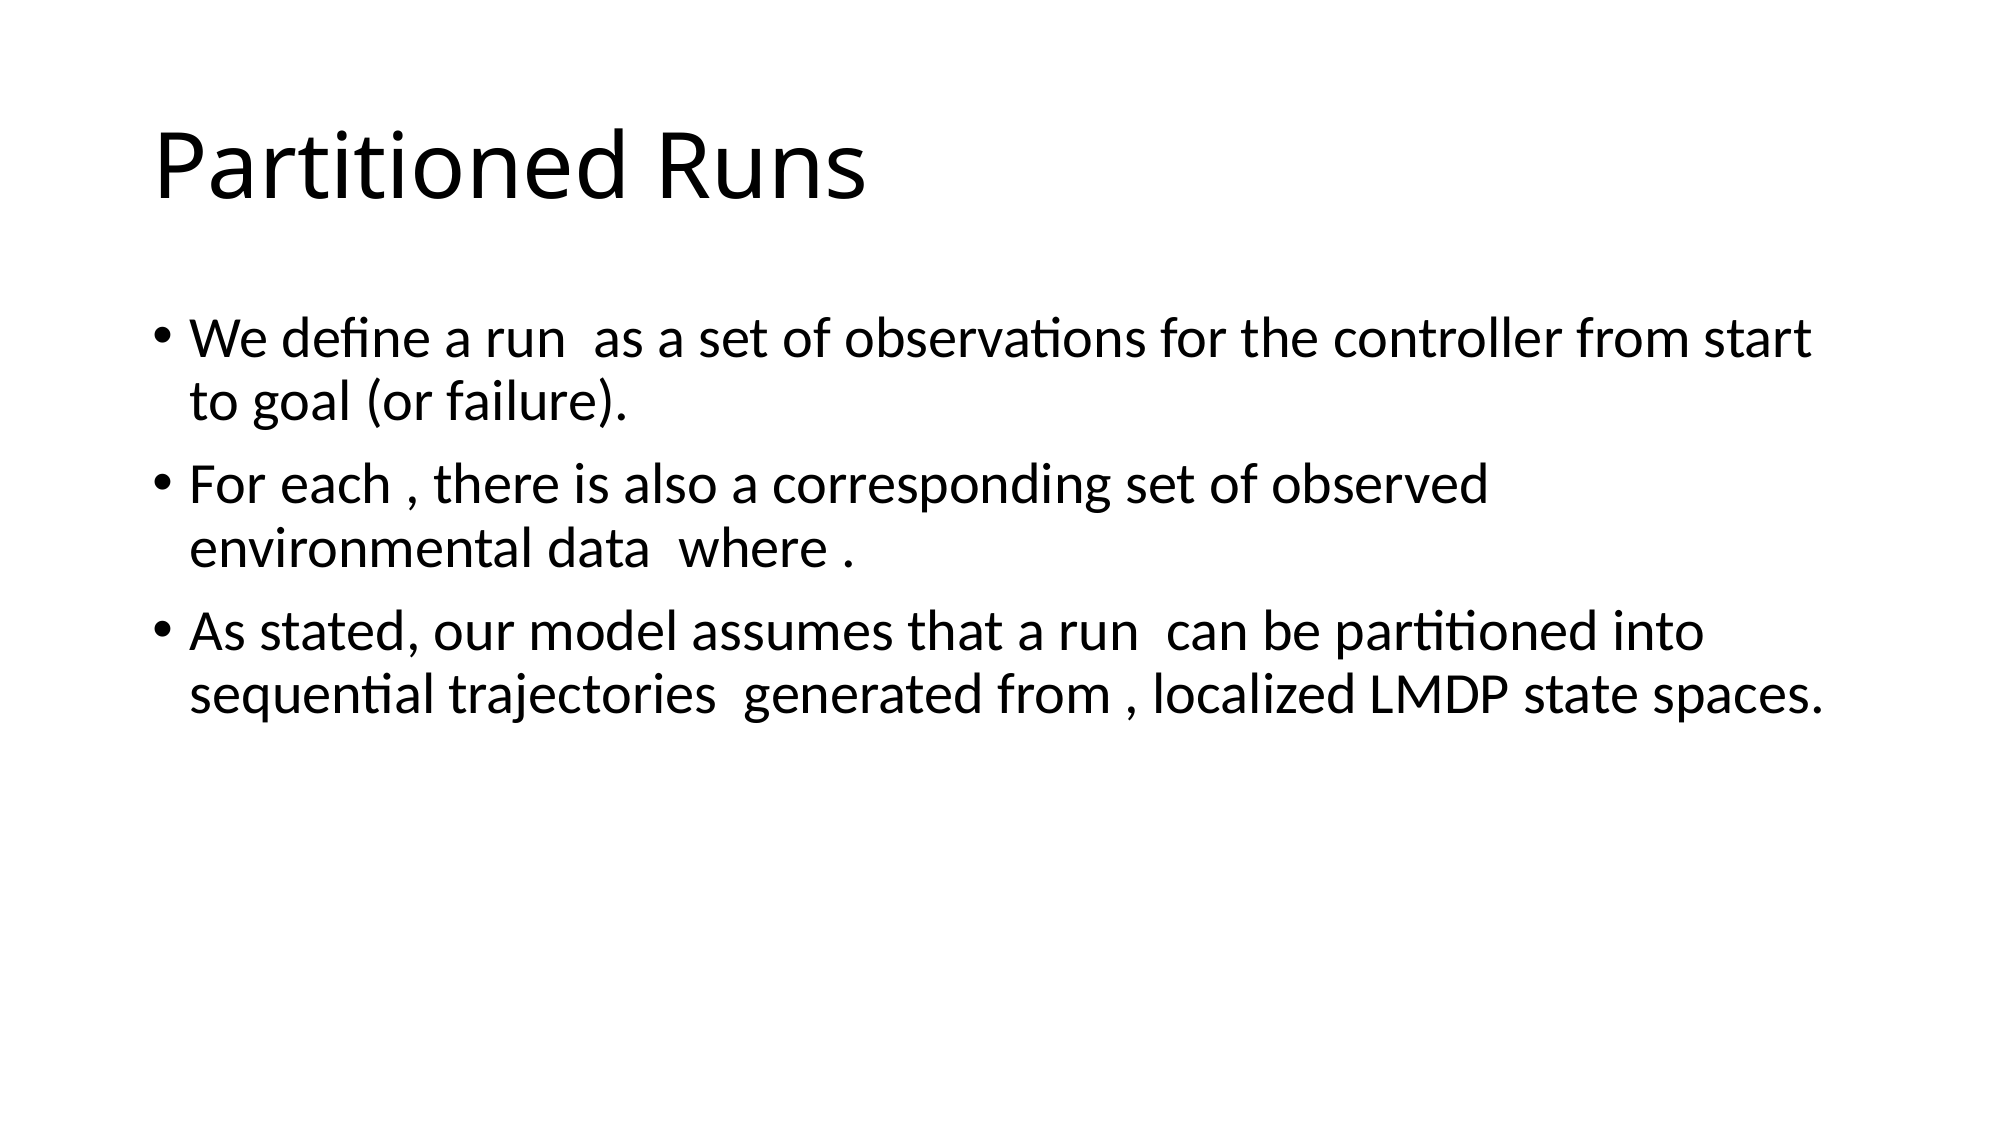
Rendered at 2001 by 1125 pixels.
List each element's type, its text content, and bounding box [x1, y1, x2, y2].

title Partitioned Runs [137, 59, 1863, 278]
